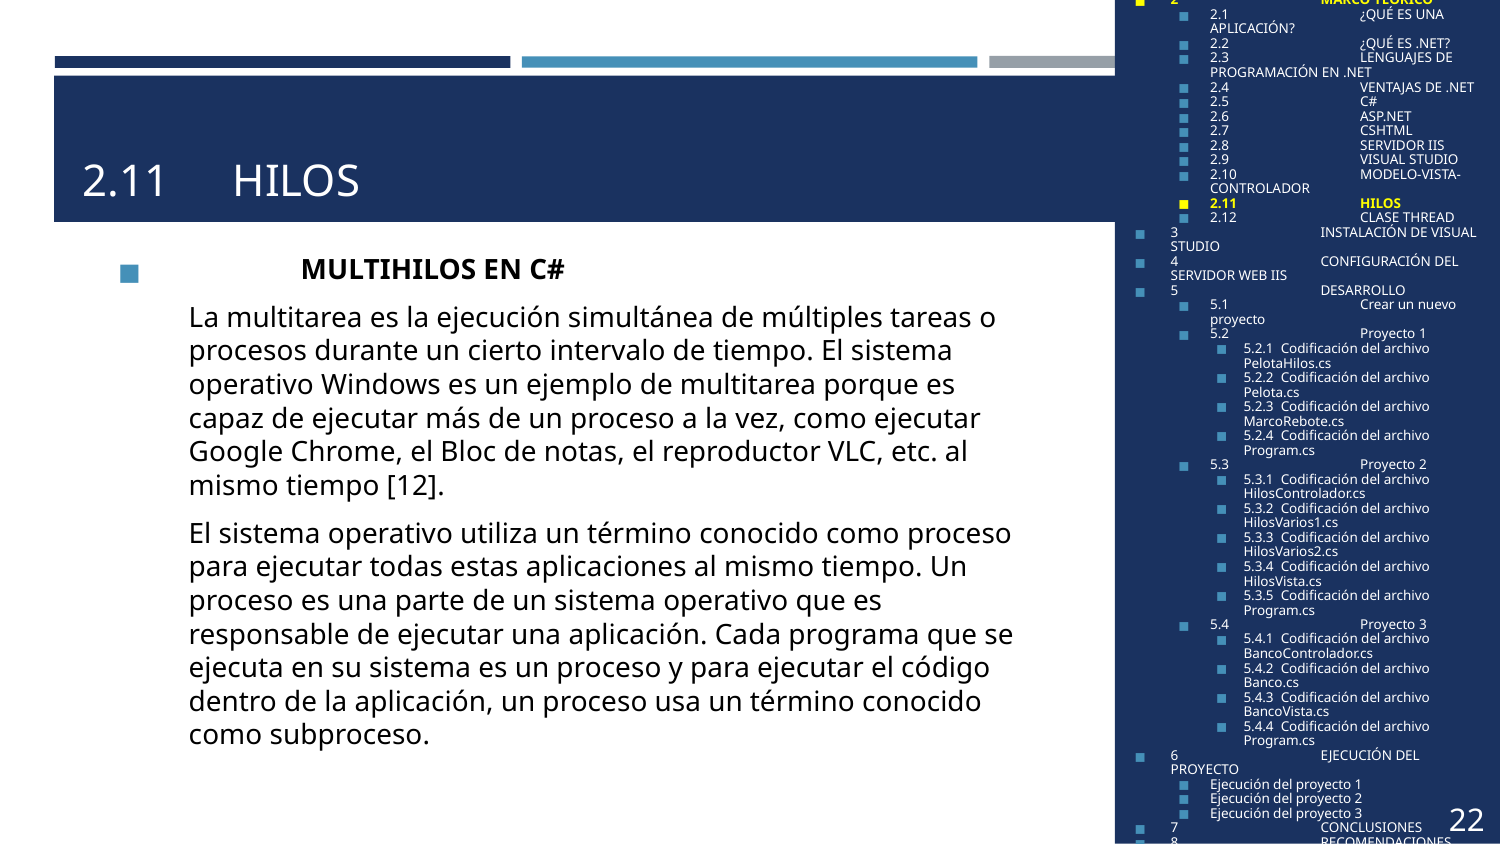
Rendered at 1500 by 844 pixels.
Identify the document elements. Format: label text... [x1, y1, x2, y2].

text_box [1114, 0, 1500, 844]
title 2.11 HILOS [71, 86, 1114, 212]
text_box 1 OBJETIVOS 2 MARCO TEÓRICO 2.1 ¿QUÉ ES UNA APLICACIÓN? 2.2 ¿QUÉ ES .NET? 2.3 LENGUAJES DE PROGRAMACIÓN EN .NET 2.4 VENTAJAS DE .NET 2.5 C# 2.6 ASP.NET 2.7 CSHTML 2.8 SERVIDOR IIS 2.9 VISUAL STUDIO 2.10 MODELO-VISTA-CONTROLADOR 2.11 HILOS 2.12 CLASE THREAD 3 INSTALACIÓN DE VISUAL STUDIO 4 CONFIGURACIÓN DEL SERVIDOR WEB IIS 5 DESARROLLO 5.1 Crear un nuevo proyecto 5.2 Proyecto 1 5.2.1 Codificación del archivo PelotaHilos.cs 5.2.2 Codificación del archivo Pelota.cs 5.2.3 Codificación del archivo MarcoRebote.cs 5.2.4 Codificación del archivo Program.cs 5.3 Proyecto 2 5.3.1 Codificación del archivo HilosControlador.cs 5.3.2 Codificación del archivo HilosVarios1.cs 5.3.3 Codificación del archivo HilosVarios2.cs 5.3.4 Codificación del archivo HilosVista.cs 5.3.5 Codificación del archivo Program.cs 5.4 Proyecto 3 5.4.1 Codificación del archivo BancoControlador.cs 5.4.2 Codificación del archivo Banco.cs 5.4.3 Codificación del archivo BancoVista.cs 5.4.4 Codificación del archivo Program.cs 6 EJECUCIÓN DEL PROYECTO Ejecución del proyecto 1 Ejecución del proyecto 2 Ejecución del proyecto 3 7 CONCLUSIONES 8 RECOMENDACIONES 9 BIBLIOGRAFÍA [1121, 30, 1500, 814]
text_box 22 [1437, 814, 1500, 844]
list MULTIHILOS EN C# La multitarea es la ejecución simultánea de múltiples tareas o procesos durante un cierto intervalo de tiempo. El sistema operativo Windows es un ejemplo de multitarea porque es capaz de ejecutar más de un proceso a la vez, como ejecutar Google Chrome, el Bloc de notas, el reproductor VLC, etc. al mismo tiempo [12]. El sistema operativo utiliza un término conocido como proceso para ejecutar todas estas aplicaciones al mismo tiempo. Un proceso es una parte de un sistema operativo que es responsable de ejecutar una aplicación. Cada programa que se ejecuta en su sistema es un proceso y para ejecutar el código dentro de la aplicación, un proceso usa un término conocido como subproceso. [71, 244, 1033, 758]
